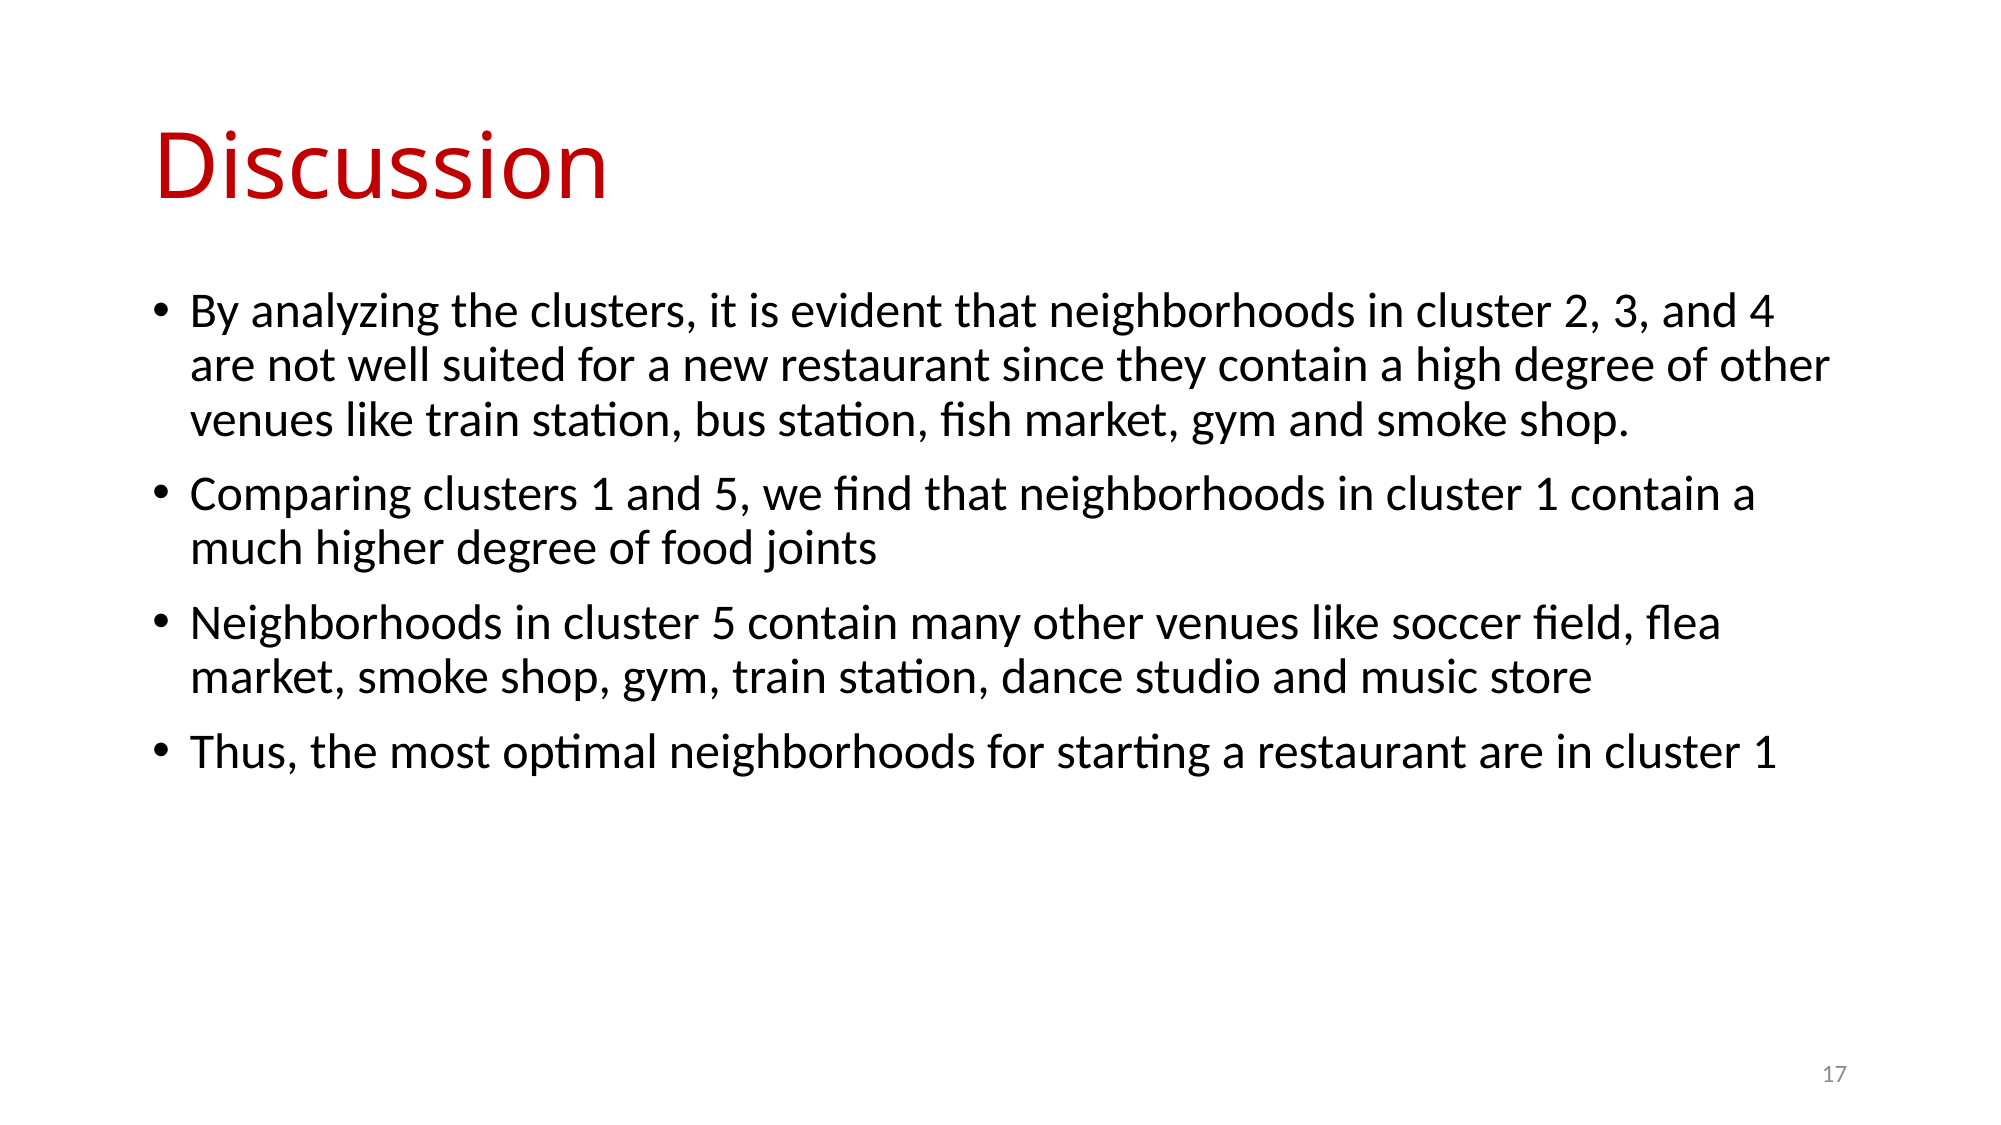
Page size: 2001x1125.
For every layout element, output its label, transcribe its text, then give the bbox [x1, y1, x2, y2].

title Discussion [137, 59, 1863, 277]
slide_number 16 [1412, 1042, 1863, 1103]
list By analyzing the clusters, it is evident that neighborhoods in cluster 2, 3, and 4 are not well suited for a new restaurant since they contain a high degree of other venues like train station, bus station, fish market, gym and smoke shop. Comparing clusters 1 and 5, we find that neighborhoods in cluster 1 contain a much higher degree of food joints Neighborhoods in cluster 5 contain many other venues like soccer field, flea market, smoke shop, gym, train station, dance studio and music store Thus, the most optimal neighborhoods for starting a restaurant are in cluster 1 [137, 277, 1863, 992]
